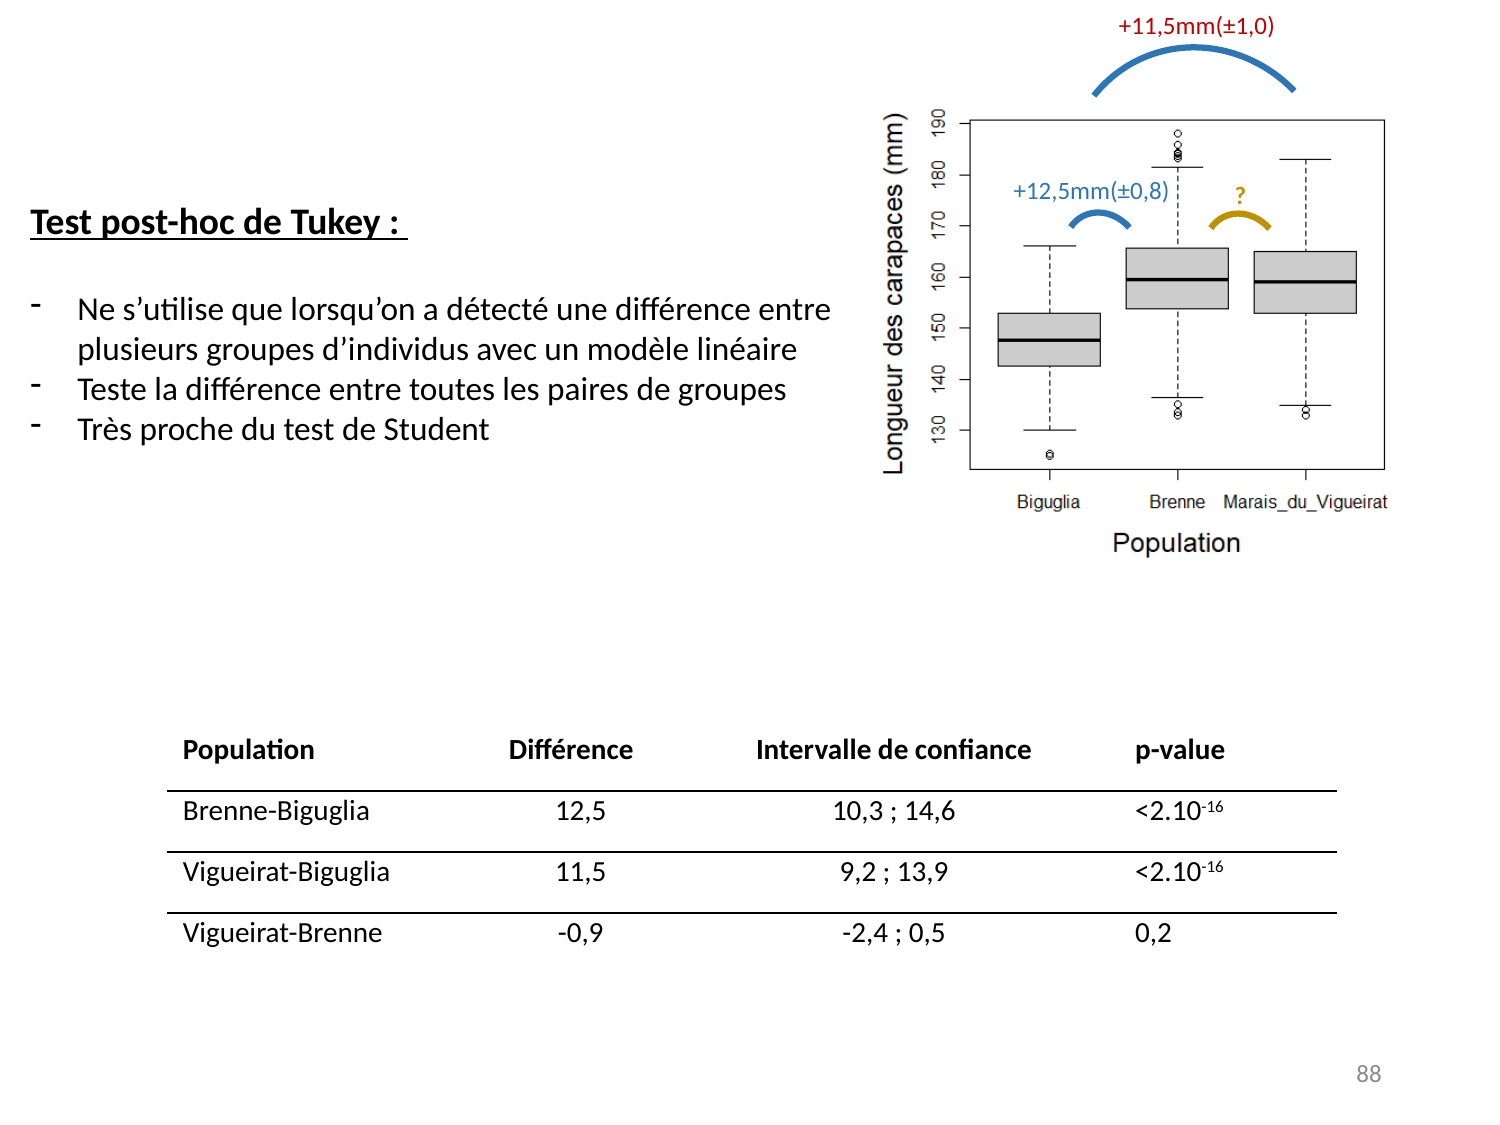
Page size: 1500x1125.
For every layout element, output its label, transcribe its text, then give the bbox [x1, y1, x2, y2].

table_cell <2.10-16 [1121, 792, 1335, 851]
table_cell -0,9 [495, 914, 667, 973]
table_header Différence [495, 731, 667, 790]
table_header Population [169, 731, 493, 790]
table_cell -2,4 ; 0,5 [669, 914, 1119, 973]
picture [882, 32, 1430, 579]
table_cell 11,5 [495, 853, 667, 912]
table_cell 9,2 ; 13,9 [669, 853, 1119, 912]
text_box +11,5mm(±1,0) [1104, 2, 1291, 32]
table_cell Vigueirat-Biguglia [169, 853, 493, 912]
slide_number 88 [1059, 1042, 1397, 1103]
table_cell 12,5 [495, 792, 667, 851]
table_cell Brenne-Biguglia [169, 792, 493, 851]
table_cell Vigueirat-Brenne [169, 914, 493, 973]
table_header p-value [1121, 731, 1335, 790]
table_cell 0,2 [1121, 914, 1335, 973]
table_cell 10,3 ; 14,6 [669, 792, 1119, 851]
text_box Test post-hoc de Tukey : Ne s’utilise que lorsqu’on a détecté une différence entre plusieurs groupes d’individus avec un modèle linéaire Teste la différence entre toutes les paires de groupes Très proche du test de Student [15, 190, 850, 455]
table_header Intervalle de confiance [669, 731, 1119, 790]
table_cell <2.10-16 [1121, 853, 1335, 912]
